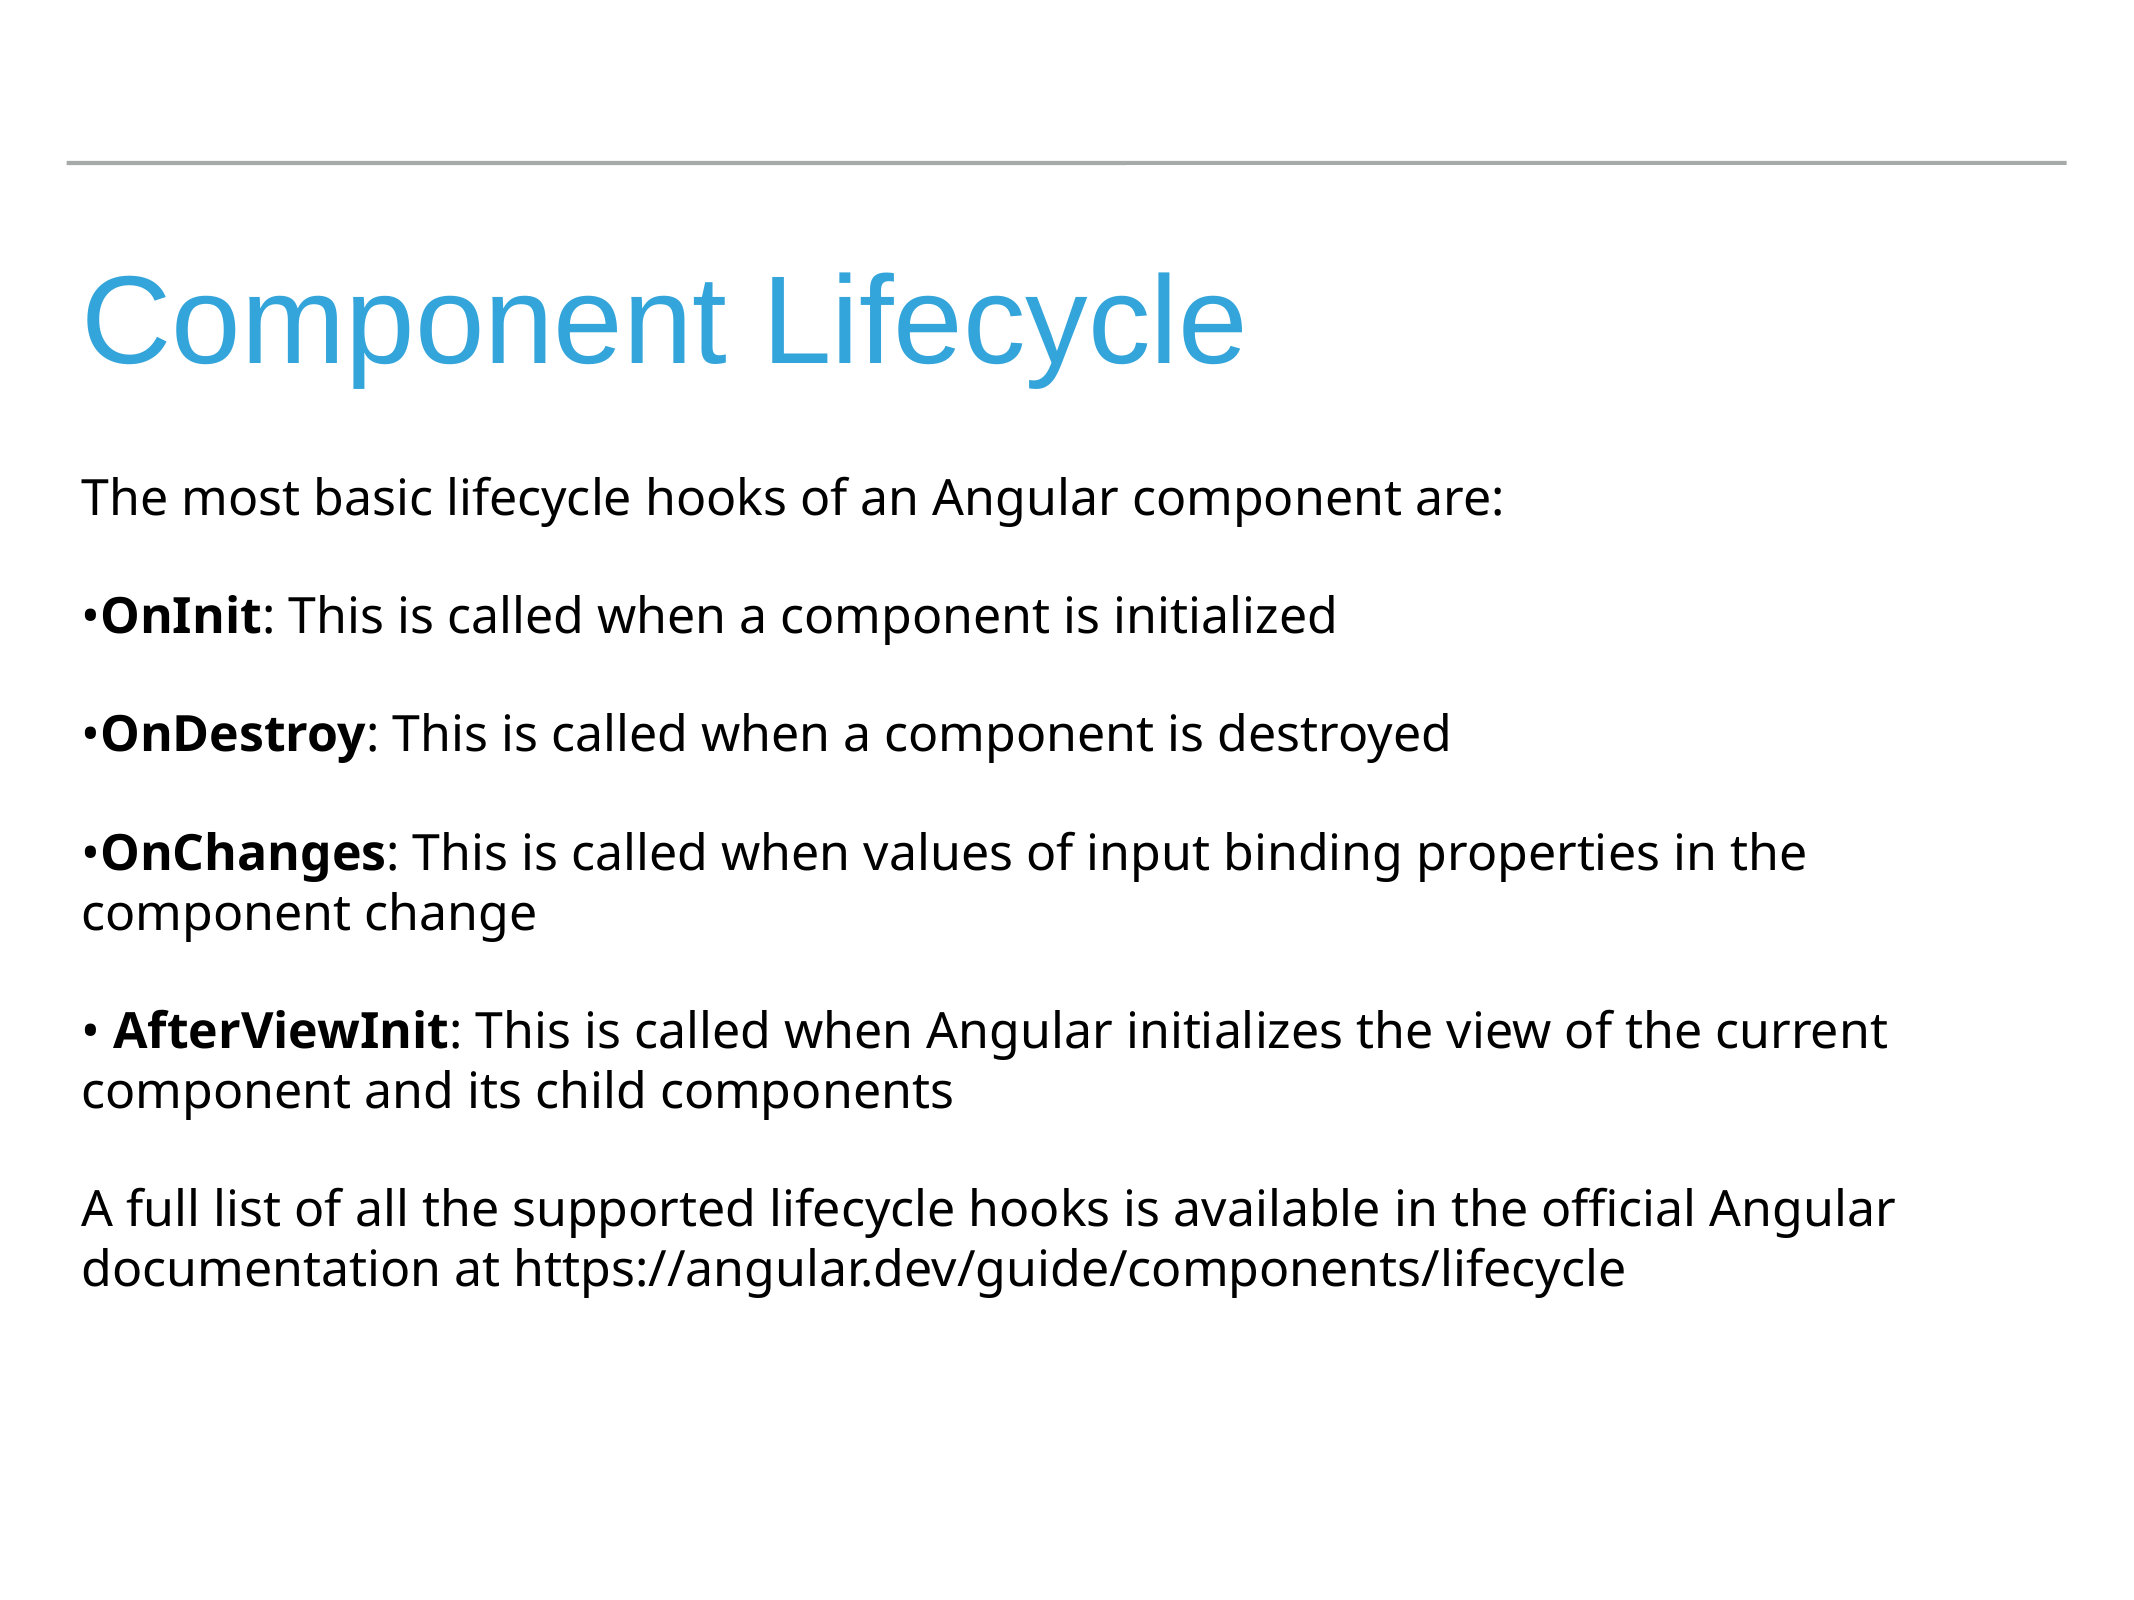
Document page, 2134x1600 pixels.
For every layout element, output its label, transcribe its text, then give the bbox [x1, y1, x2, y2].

list The most basic lifecycle hooks of an Angular component are: •OnInit: This is called when a component is initialized •OnDestroy: This is called when a component is destroyed •OnChanges: This is called when values of input binding properties in the component change • AfterViewInit: This is called when Angular initializes the view of the current component and its child components A full list of all the supported lifecycle hooks is available in the official Angular documentation at https://angular.dev/guide/components/lifecycle [66, 450, 2067, 1452]
title Component Lifecycle [66, 252, 2067, 371]
